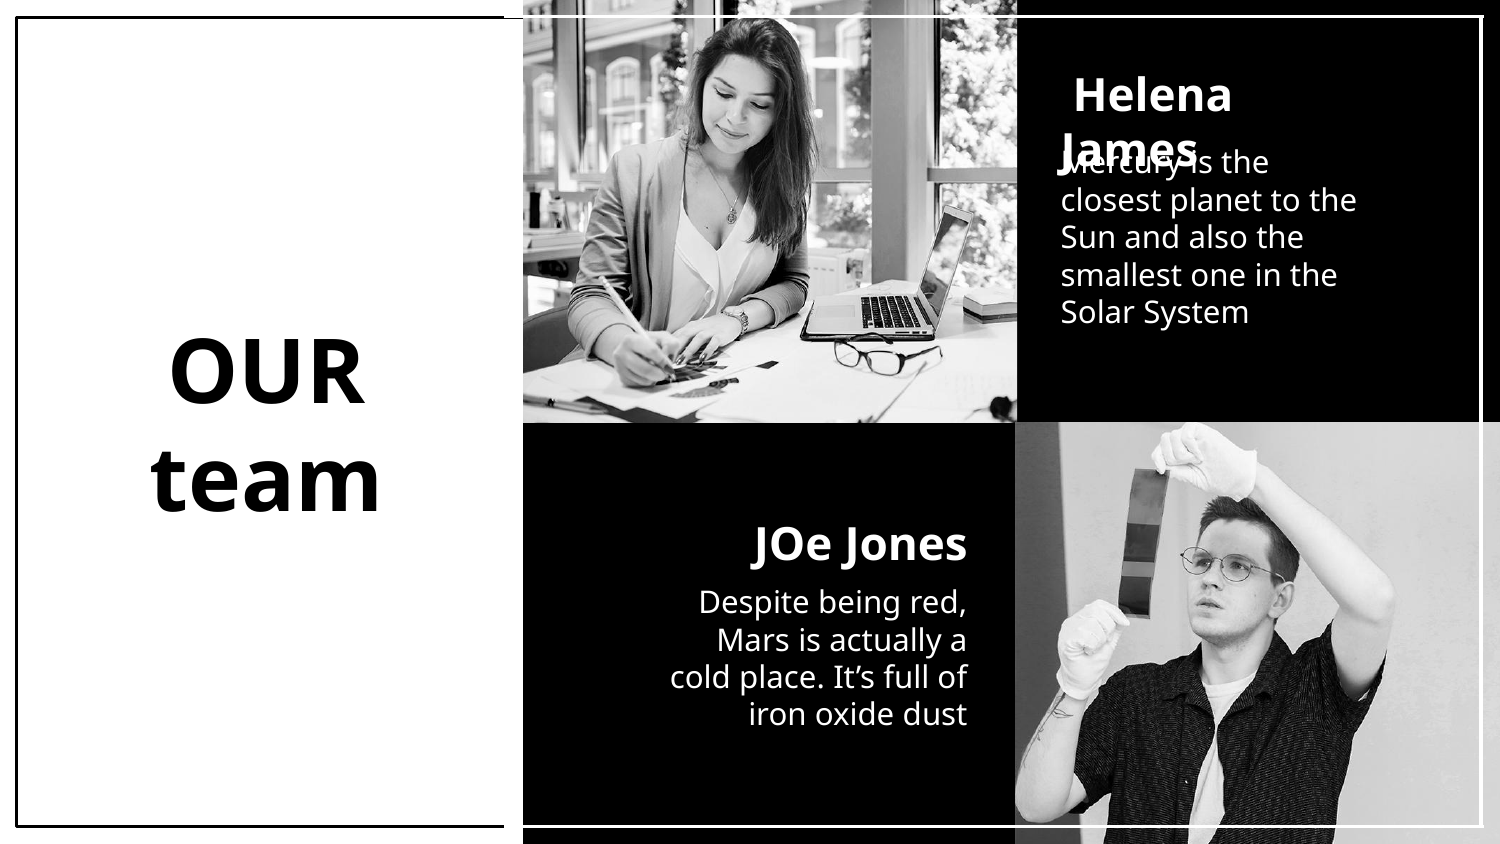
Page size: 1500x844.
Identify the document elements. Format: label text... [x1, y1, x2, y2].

title OUR team [38, 294, 495, 550]
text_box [504, 16, 1484, 827]
picture [1014, 422, 1500, 844]
picture [522, 0, 1018, 16]
